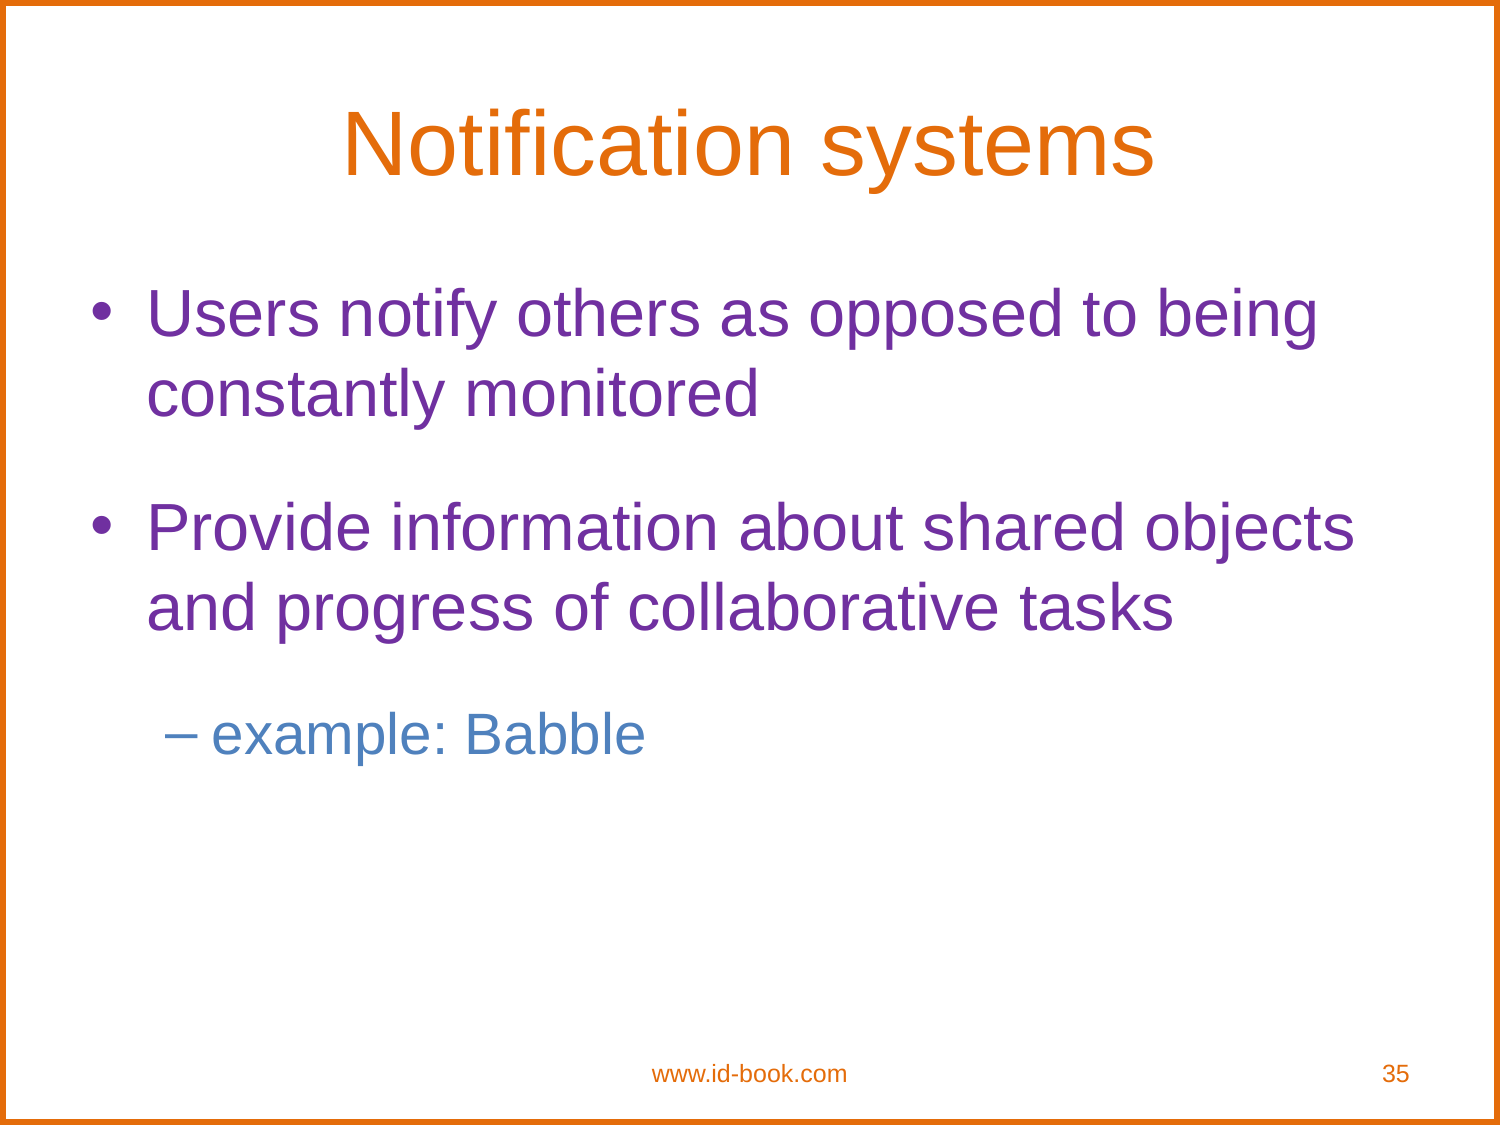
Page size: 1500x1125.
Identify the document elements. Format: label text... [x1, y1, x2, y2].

title Notification systems [75, 45, 1425, 233]
footer www.id-book.com [512, 1042, 988, 1103]
slide_number 35 [1074, 1042, 1425, 1103]
list Users notify others as opposed to being constantly monitored Provide information about shared objects and progress of collaborative tasks example: Babble [75, 262, 1425, 1005]
